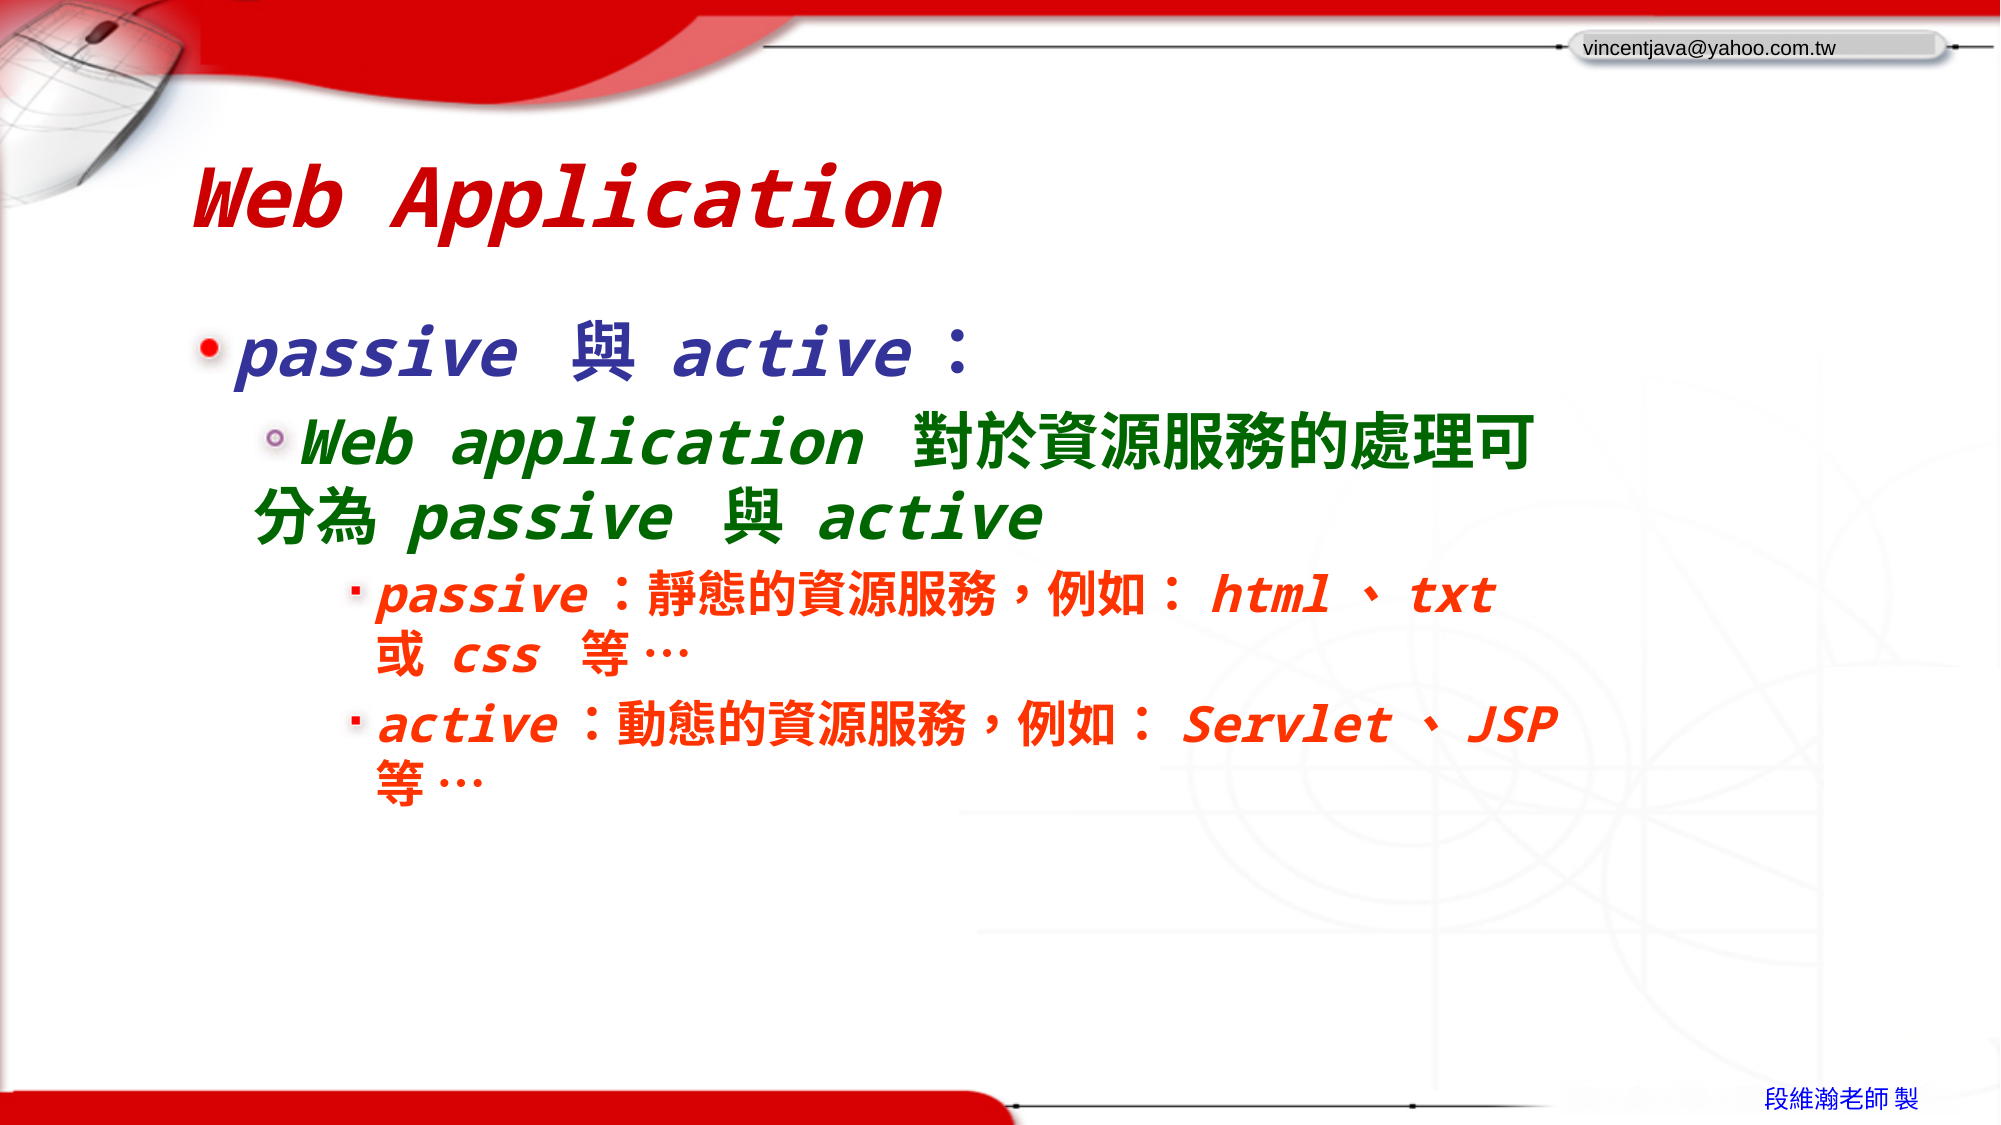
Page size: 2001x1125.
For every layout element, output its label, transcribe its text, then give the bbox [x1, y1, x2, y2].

title Web Application [172, 99, 1713, 288]
picture [0, 0, 2001, 1125]
list passive 與 active： Web application 對於資源服務的處理可分為 passive 與 active passive：靜態的資源服務，例如：html、txt 或 css 等 … active：動態的資源服務，例如：Servlet、JSP 等 … [173, 302, 1591, 1005]
